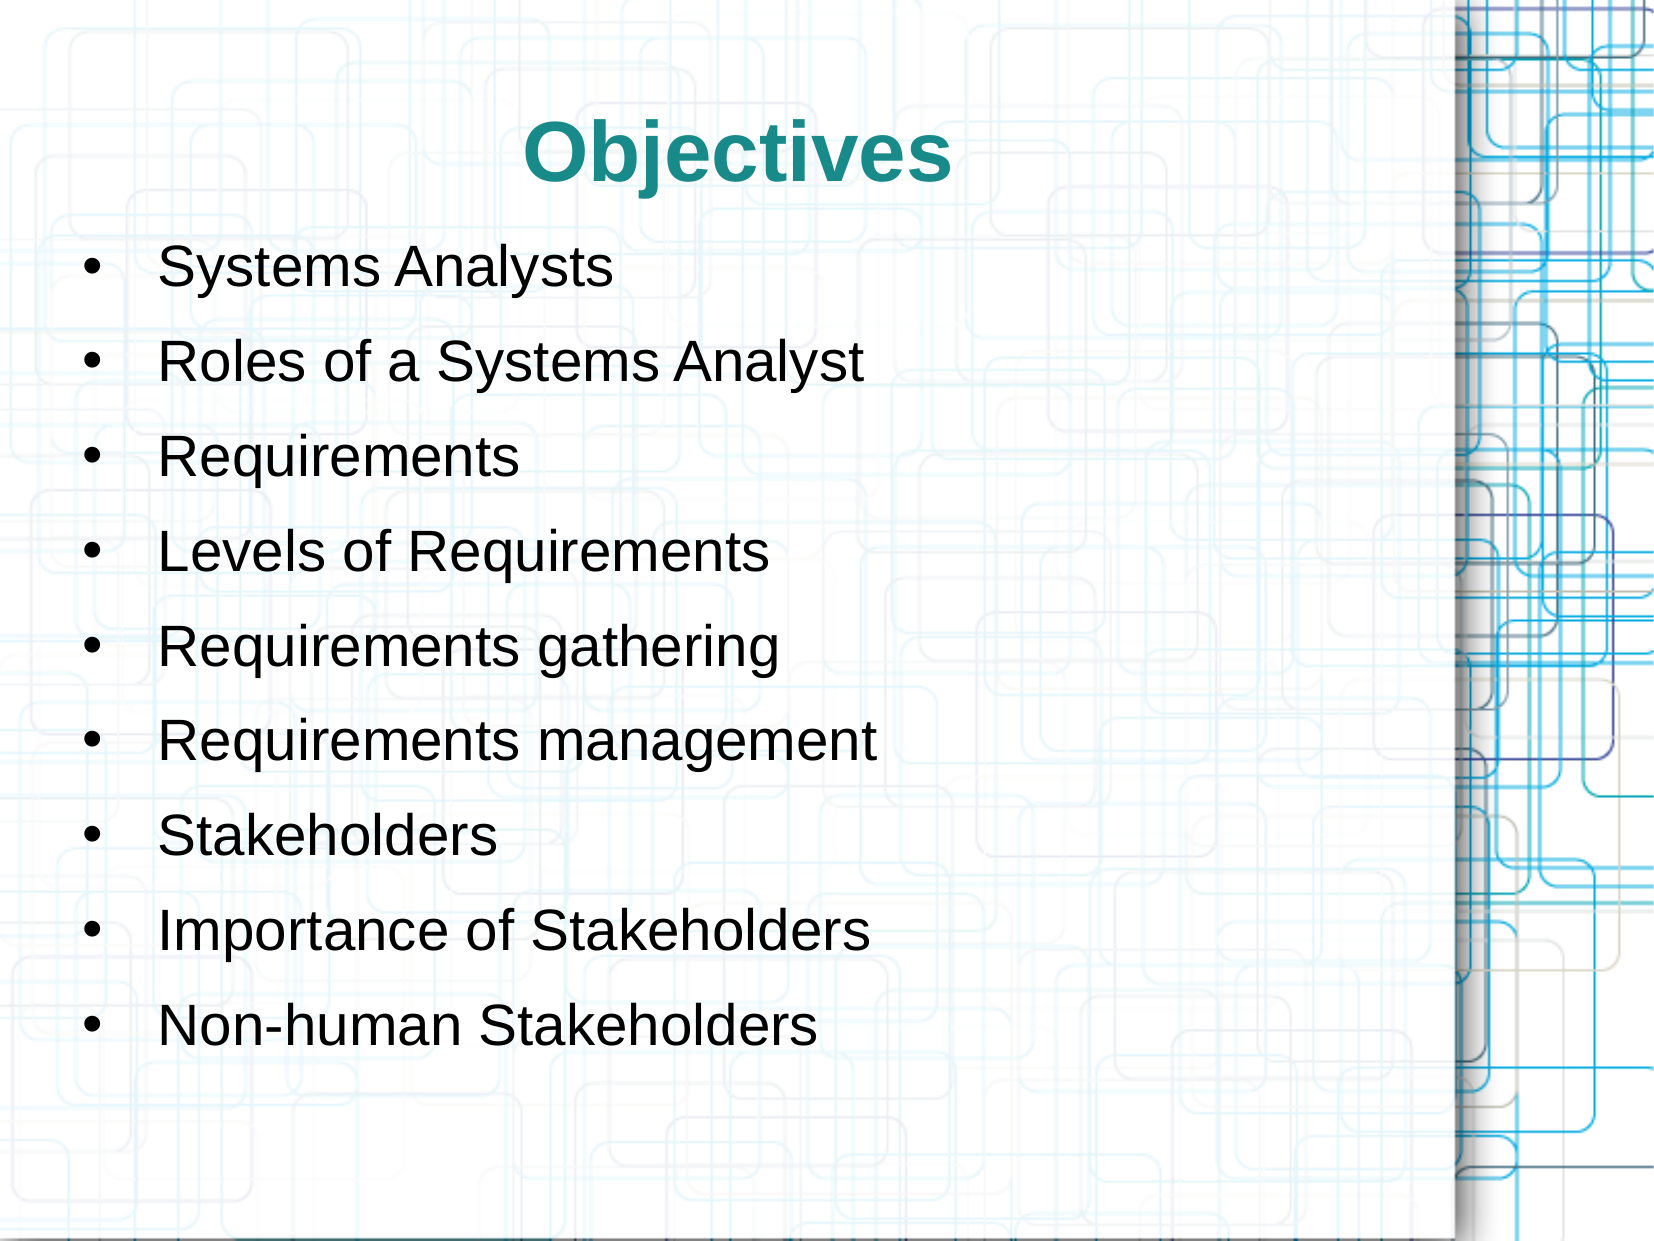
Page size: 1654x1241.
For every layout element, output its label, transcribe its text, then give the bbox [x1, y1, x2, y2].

list Systems Analysts Roles of a Systems Analyst Requirements Levels of Requirements Requirements gathering Requirements management Stakeholders Importance of Stakeholders Non-human Stakeholders [82, 230, 1417, 1049]
picture [0, 0, 1654, 1241]
title Objectives [59, 49, 1418, 257]
